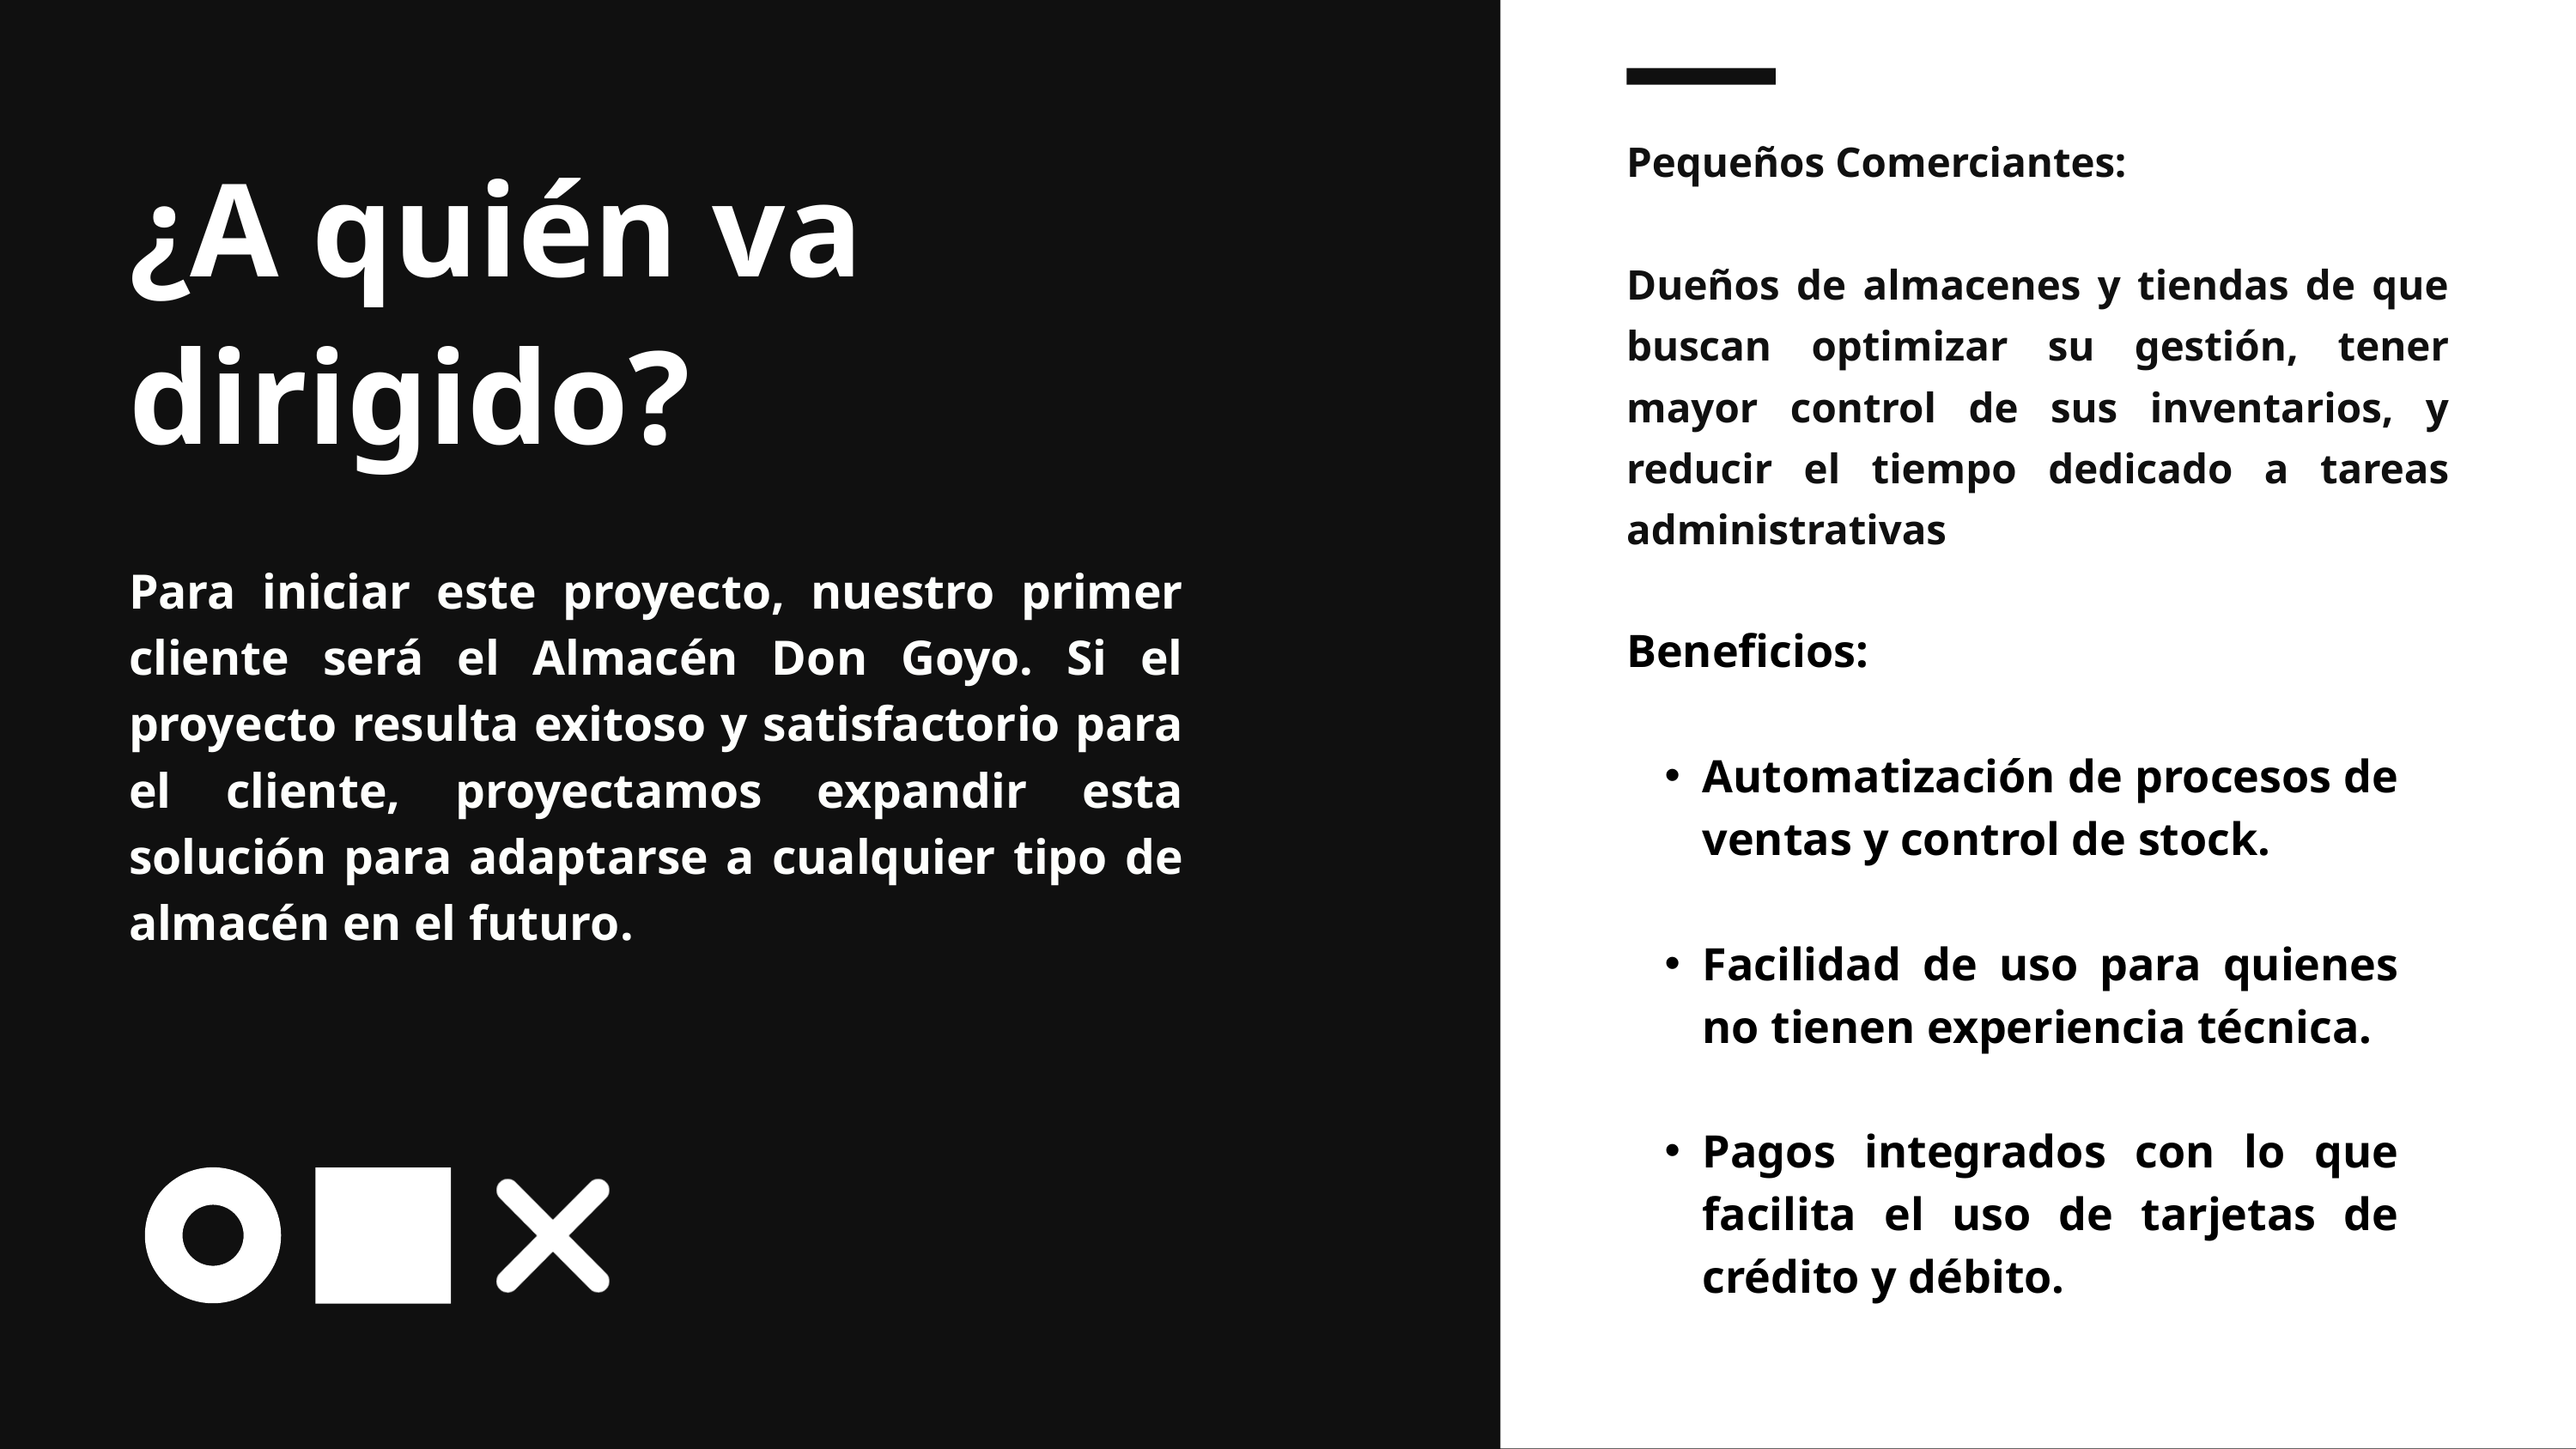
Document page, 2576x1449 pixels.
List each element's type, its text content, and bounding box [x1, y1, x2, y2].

text_box Beneficios: Automatización de procesos de ventas y control de stock. Facilidad de uso para quienes no tienen experiencia técnica. Pagos integrados con lo que facilita el uso de tarjetas de crédito y débito. [1626, 613, 2399, 1388]
text_box Para iniciar este proyecto, nuestro primer cliente será el Almacén Don Goyo. Si el proyecto resulta exitoso y satisfactorio para el cliente, proyectamos expandir esta solución para adaptarse a cualquier tipo de almacén en el futuro. [129, 552, 1184, 950]
text_box [1500, 0, 2576, 1449]
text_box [1625, 68, 2451, 542]
text_box ¿A quién va dirigido? [129, 135, 1346, 470]
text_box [144, 1167, 622, 1304]
